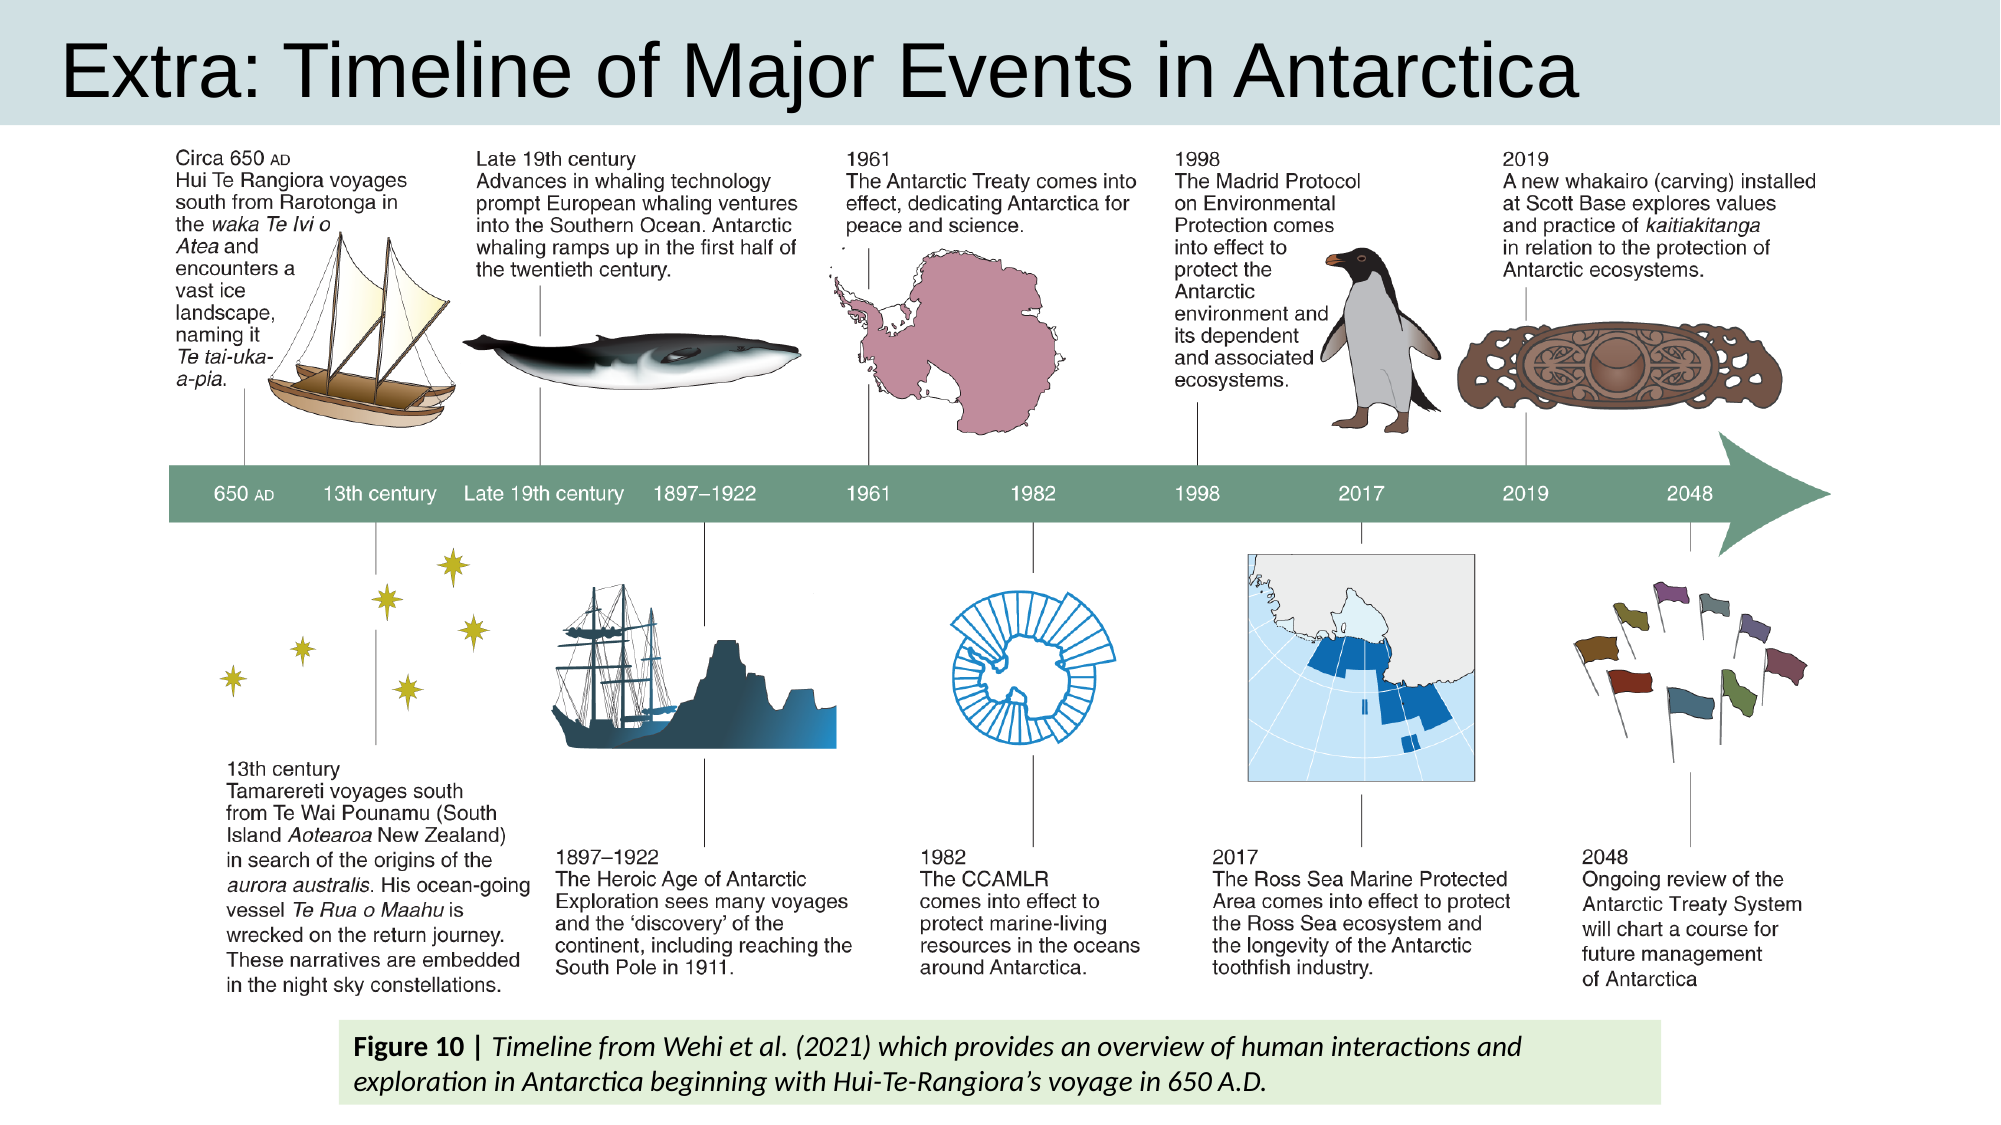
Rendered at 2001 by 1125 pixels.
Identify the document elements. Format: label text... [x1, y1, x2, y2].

text_box Figure 10 | Timeline from Wehi et al. (2021) which provides an overview of human interactions and exploration in Antarctica beginning with Hui-Te-Rangiora’s voyage in 650 A.D. [338, 1019, 1662, 1105]
text_box Extra: Timeline of Major Events in Antarctica [0, 0, 2000, 126]
picture [168, 149, 1831, 996]
